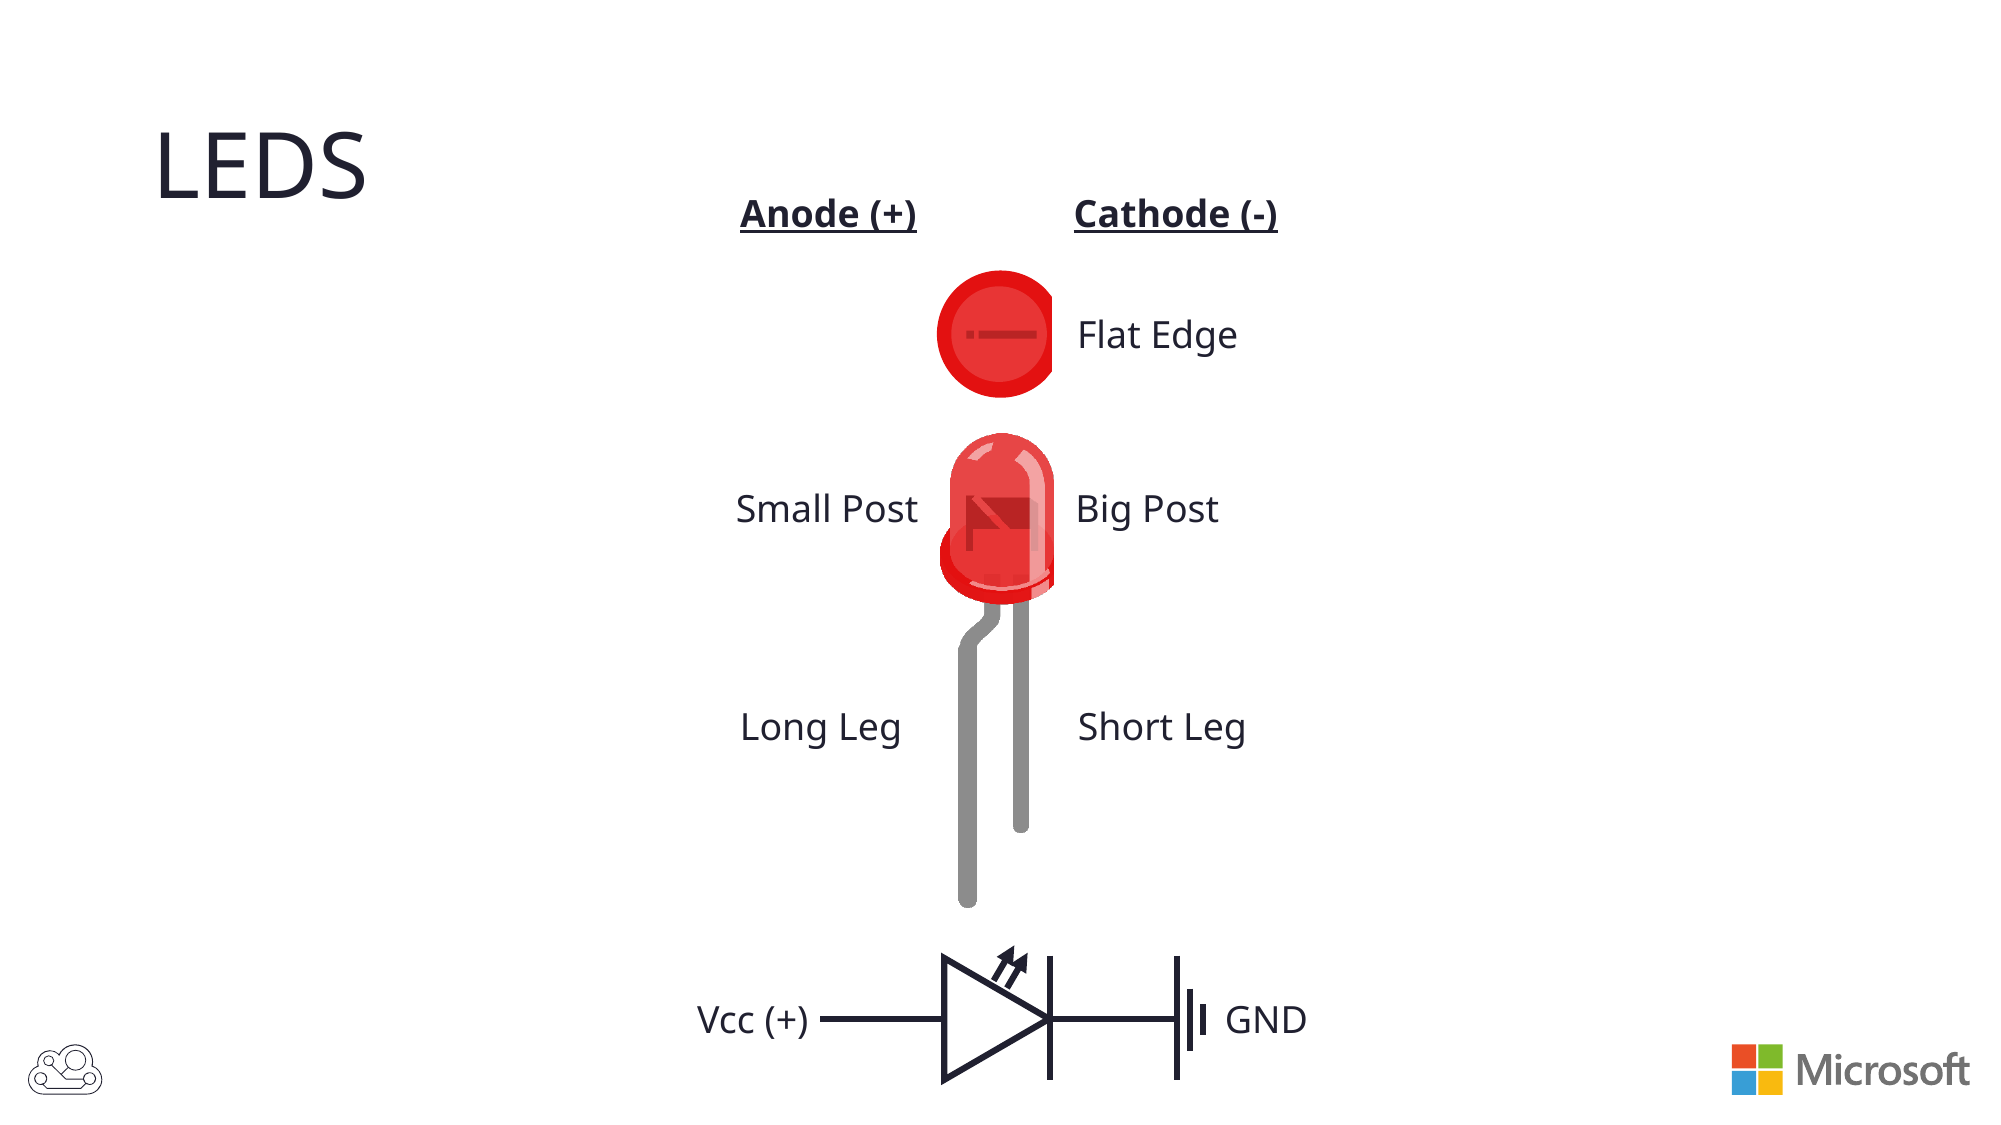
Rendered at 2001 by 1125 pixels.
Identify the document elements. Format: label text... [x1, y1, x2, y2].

text_box Big Post [1060, 477, 1235, 538]
text_box Small Post [721, 477, 934, 538]
text_box Long Leg [725, 695, 918, 756]
text_box Cathode (-) [1058, 182, 1293, 242]
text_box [936, 270, 1052, 398]
text_box Short Leg [1063, 695, 1262, 756]
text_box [682, 945, 1321, 1080]
picture [940, 433, 1054, 908]
title LEDs [137, 59, 1863, 278]
text_box Flat Edge [1062, 303, 1254, 364]
text_box Anode (+) [725, 182, 932, 242]
